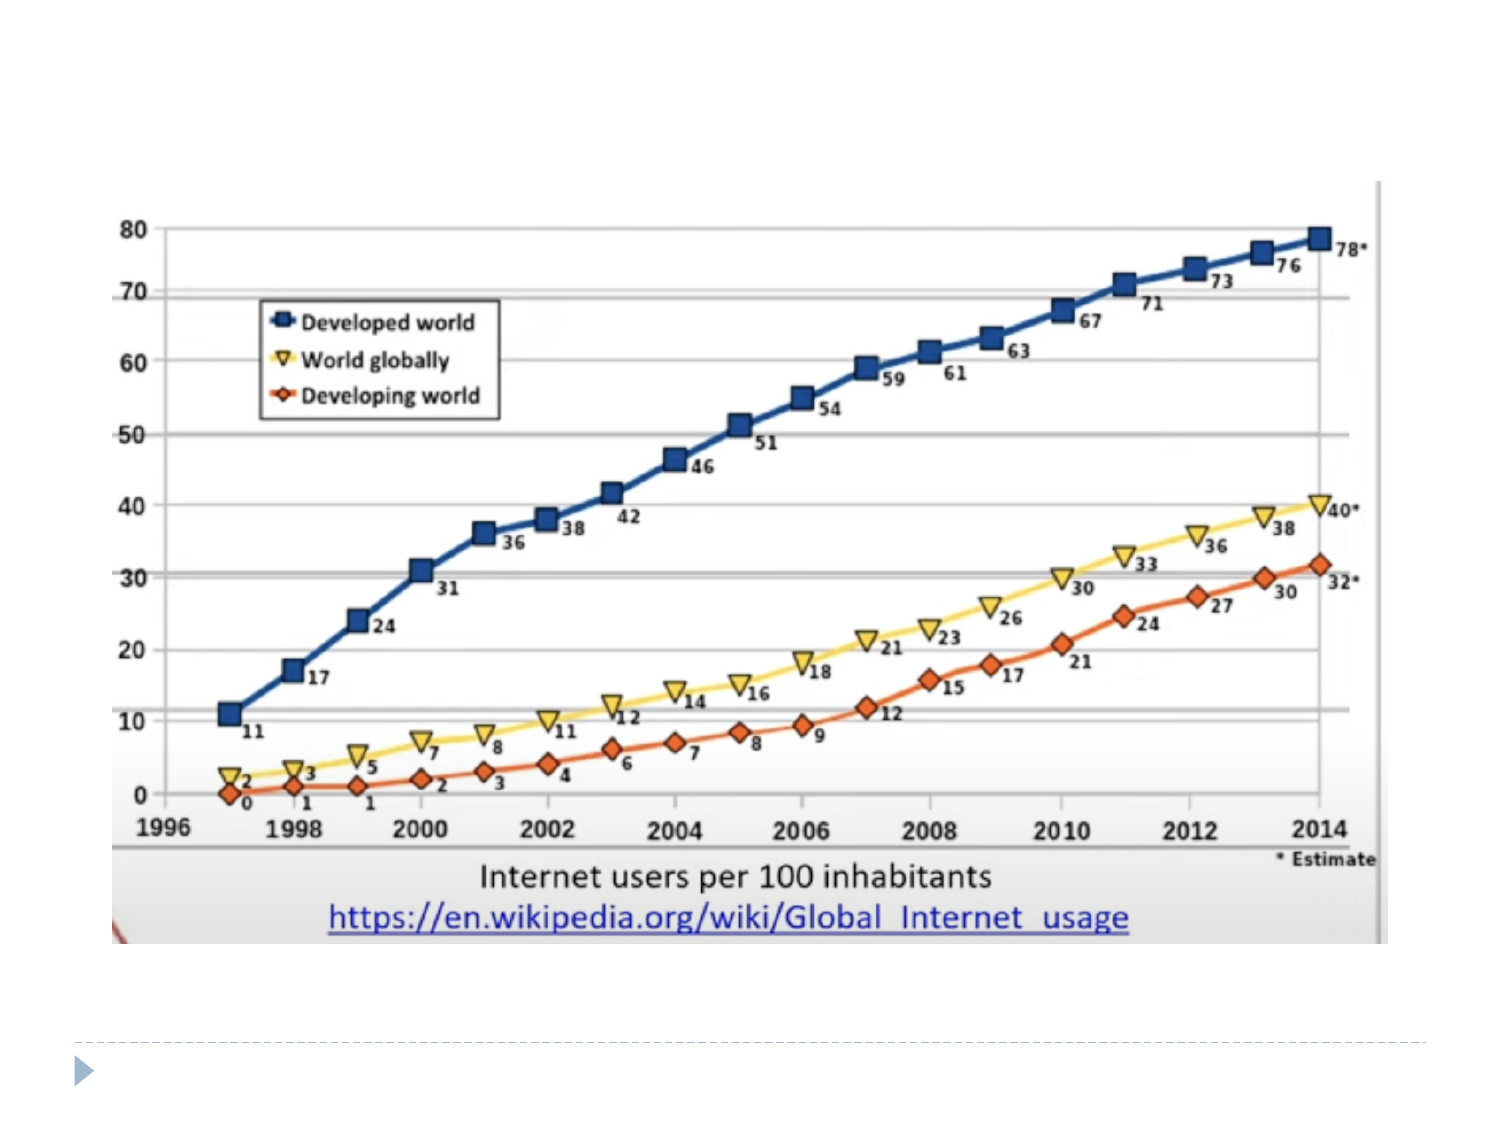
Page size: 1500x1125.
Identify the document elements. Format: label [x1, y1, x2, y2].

picture [112, 181, 1388, 944]
